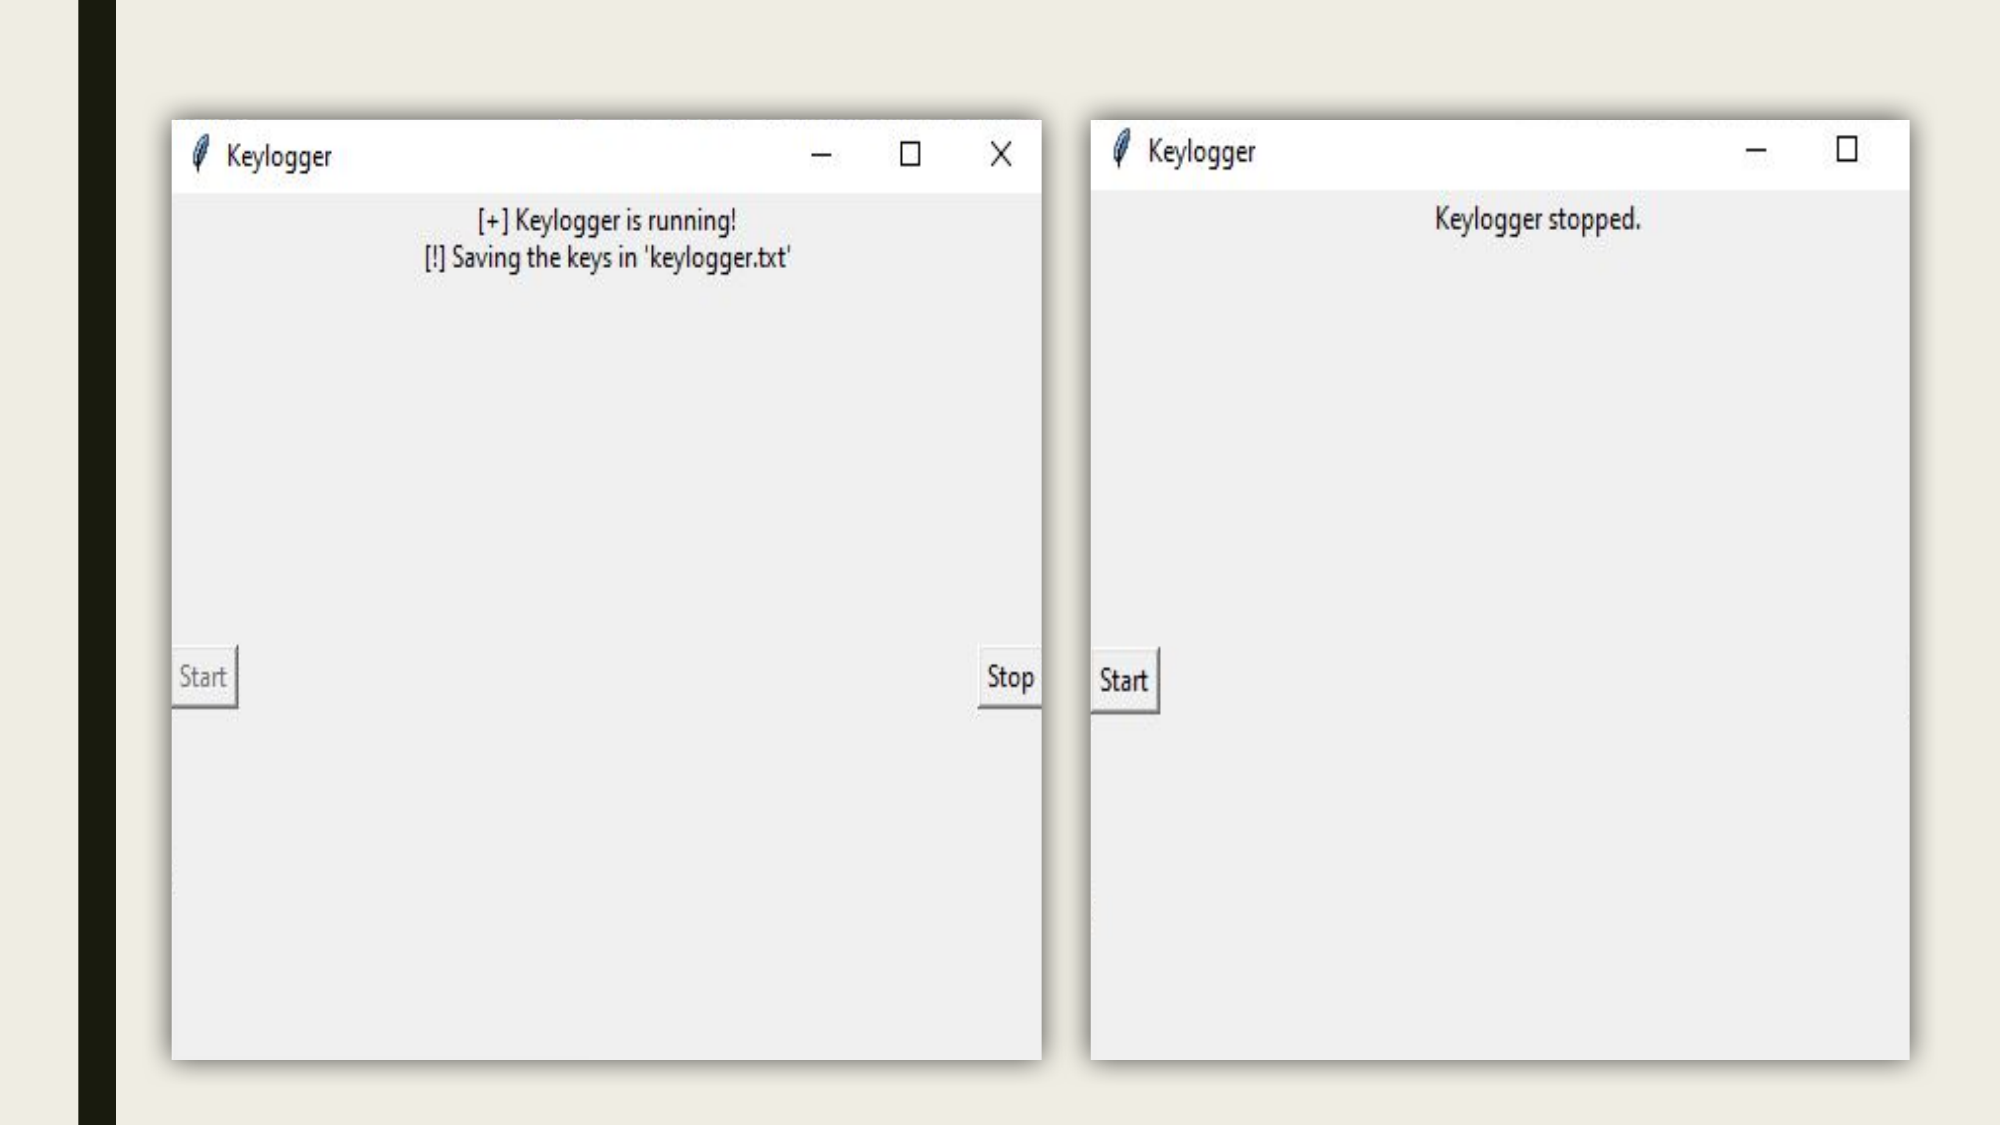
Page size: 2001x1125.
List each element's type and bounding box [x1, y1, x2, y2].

list [171, 119, 1042, 1060]
list [1090, 120, 1910, 1060]
